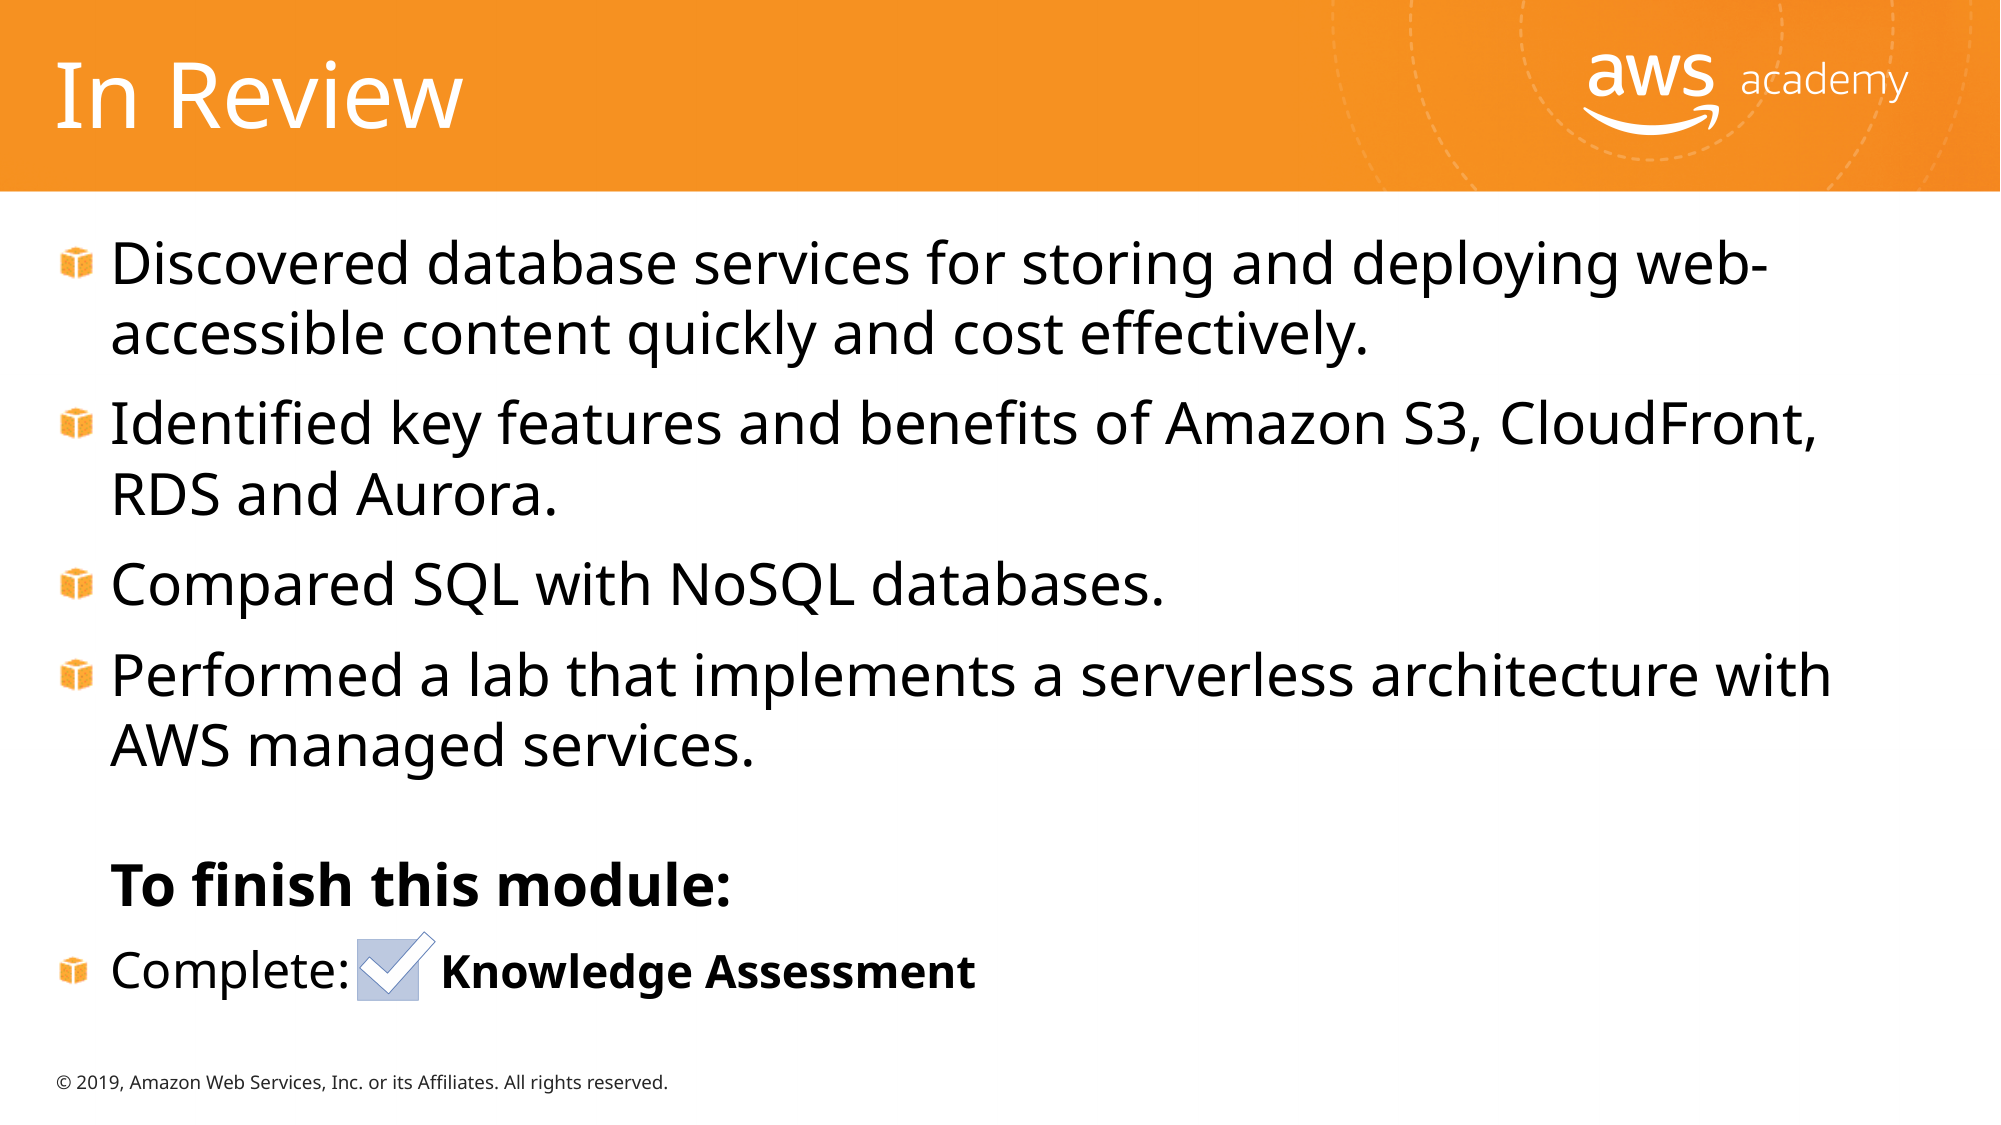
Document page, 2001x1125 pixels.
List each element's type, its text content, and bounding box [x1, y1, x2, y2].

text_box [351, 922, 978, 1010]
picture [0, 0, 2000, 1125]
text_box Discovered database services for storing and deploying web-accessible content quickly and cost effectively. Identified key features and benefits of Amazon S3, CloudFront, RDS and Aurora. Compared SQL with NoSQL databases. Performed a lab that implements a serverless architecture with AWS managed services. To finish this module: Complete: [39, 218, 1948, 1111]
title In Review [39, 17, 1863, 180]
